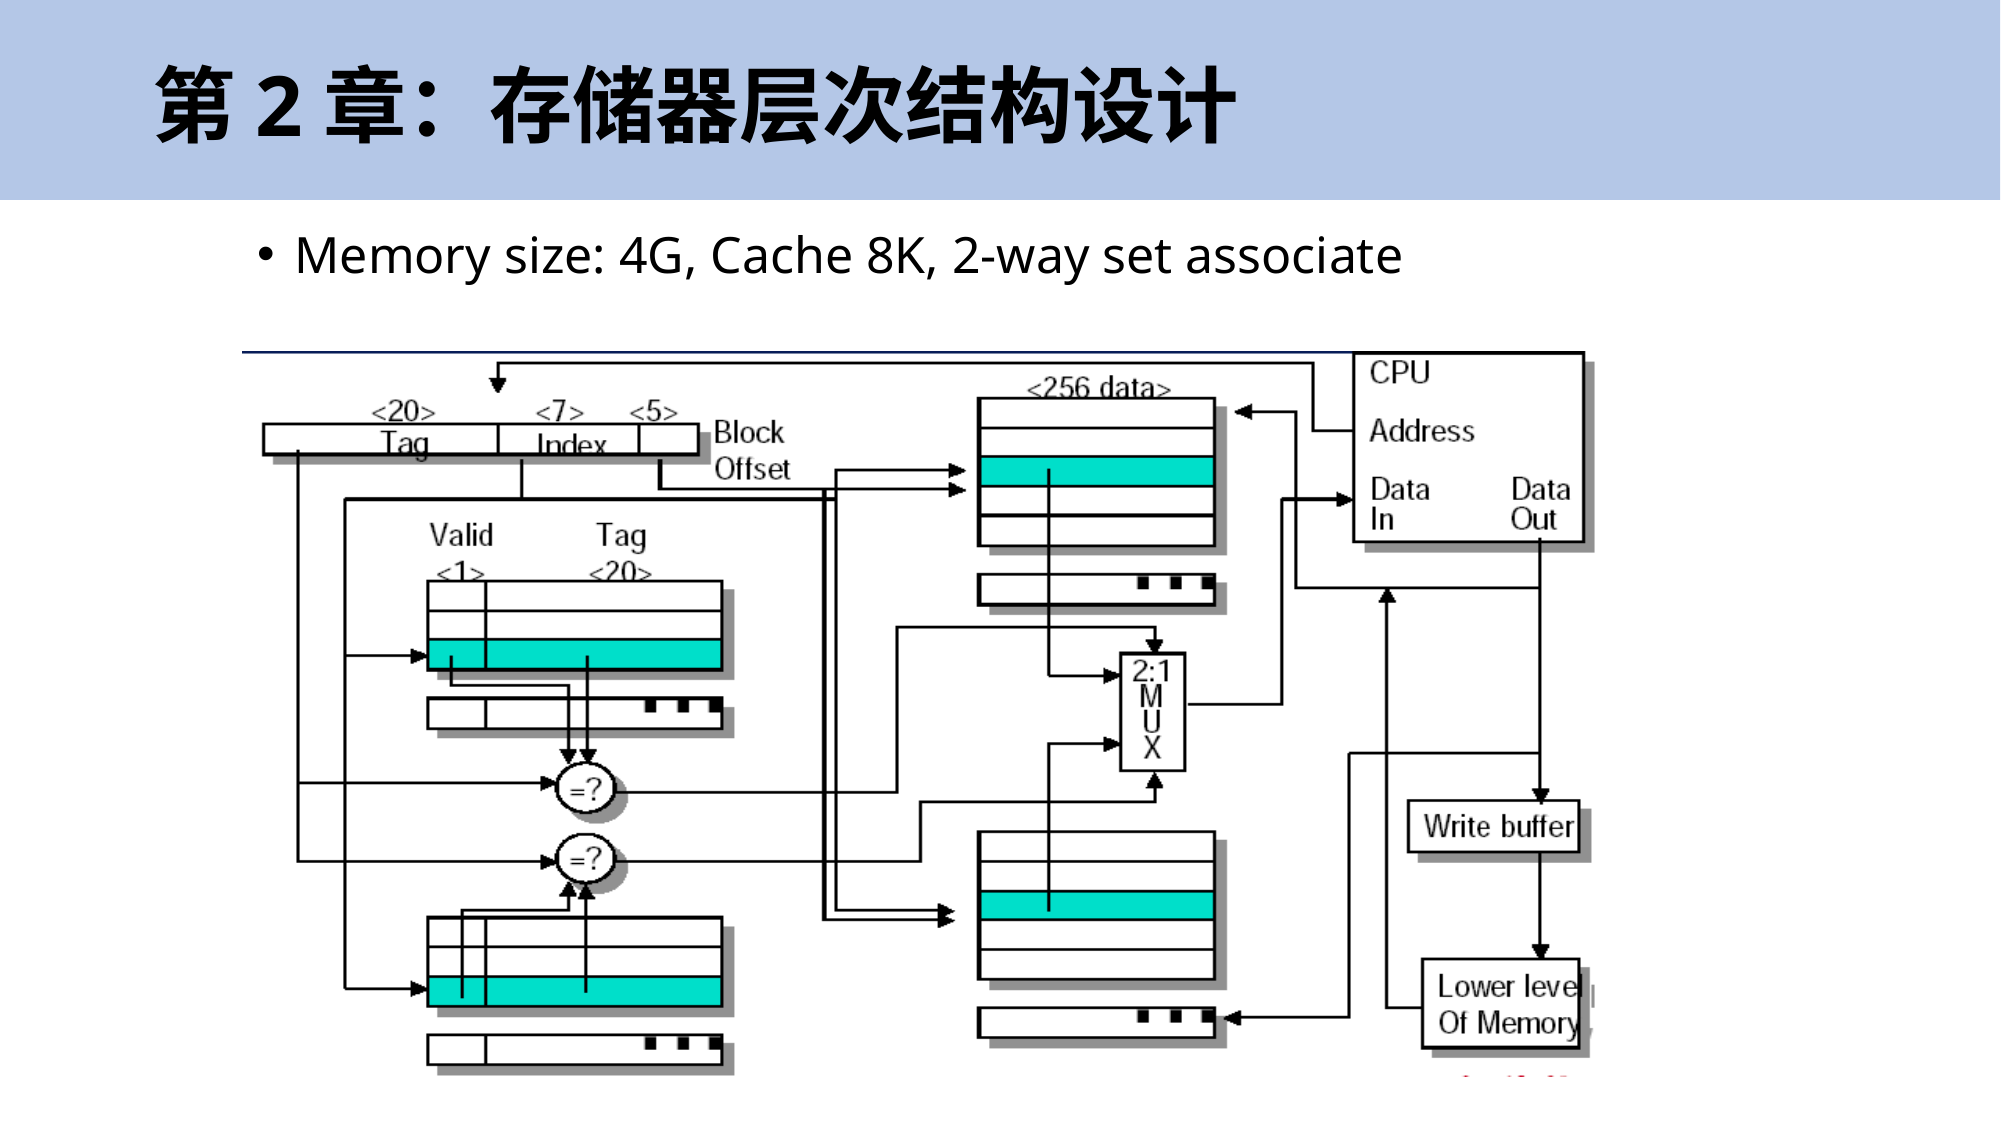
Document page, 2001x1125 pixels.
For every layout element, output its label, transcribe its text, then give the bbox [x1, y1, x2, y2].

picture [242, 351, 1623, 1077]
title 第2章：存储器层次结构设计 [137, 48, 1863, 171]
text_box Memory size: 4G, Cache 8K, 2-way set associate [242, 210, 1643, 284]
